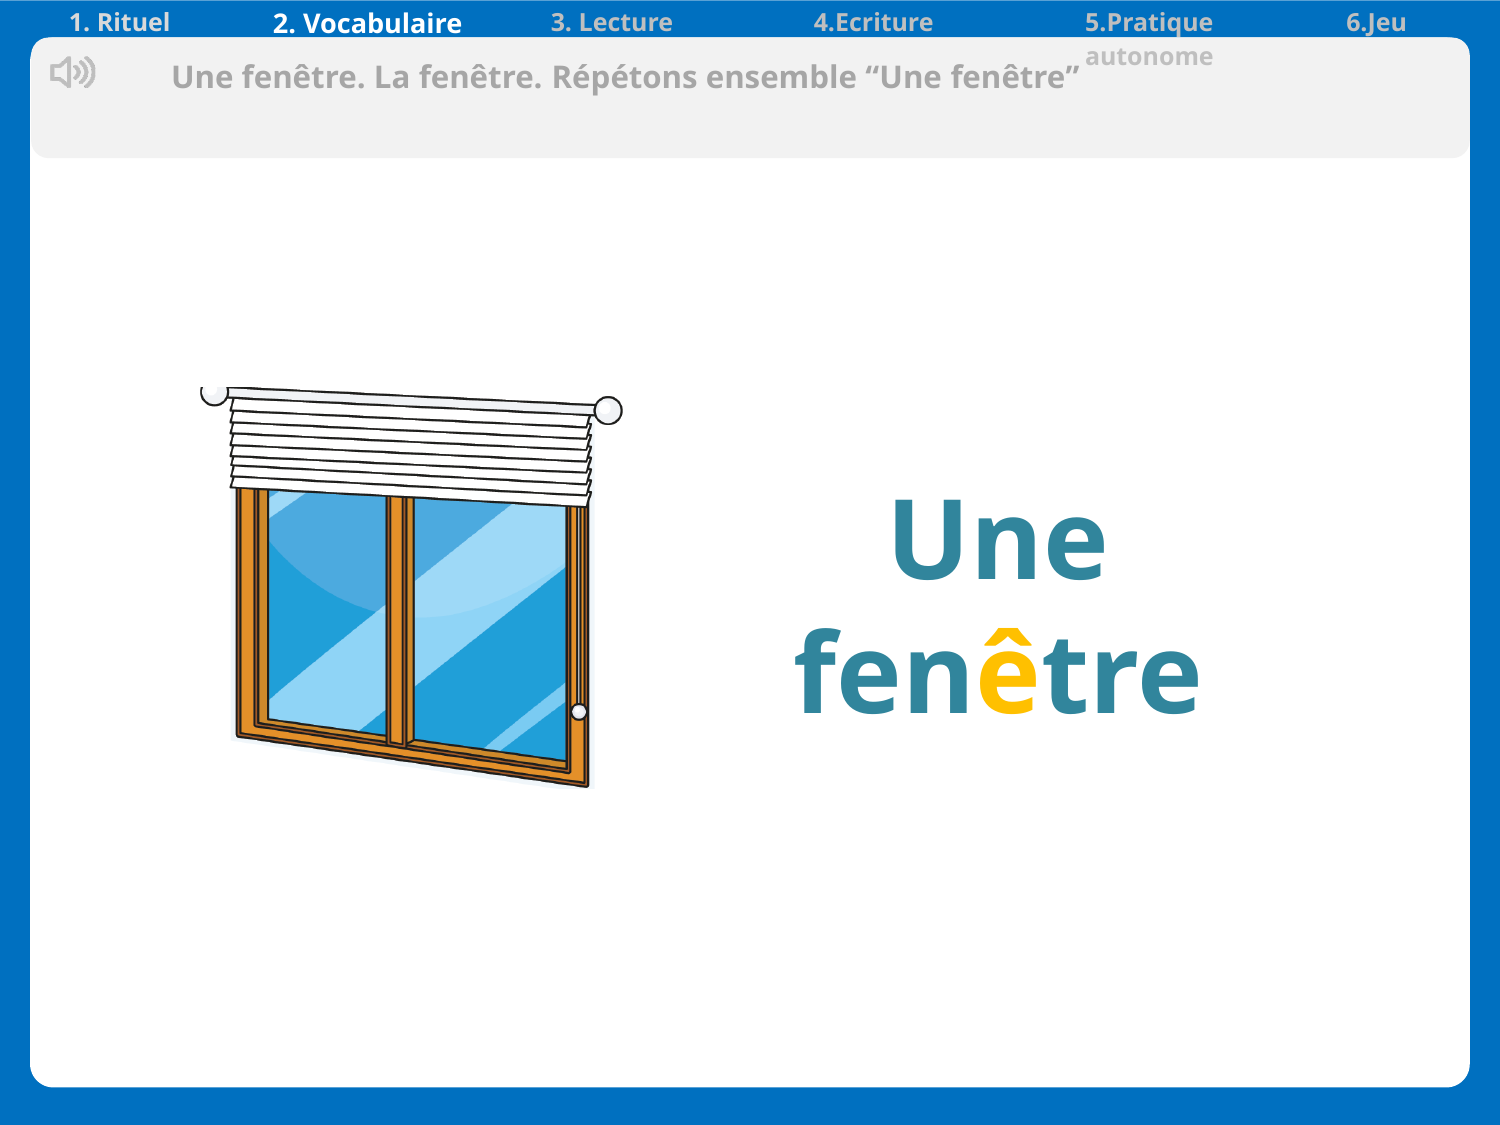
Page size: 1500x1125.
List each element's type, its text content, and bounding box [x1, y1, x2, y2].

table_header 1. Rituel [1, 0, 245, 72]
table_header 4.Ecriture [734, 0, 1013, 45]
table_header 6.Jeu [1286, 0, 1468, 72]
table_header 3. Lecture [490, 0, 734, 45]
text_box [29, 43, 1472, 161]
text_box Une fenêtre [685, 461, 1312, 743]
text_box [0, 0, 1500, 1125]
text_box [50, 72, 96, 88]
text_box [27, 72, 1472, 1090]
table_header 2. Vocabulaire [245, 0, 490, 45]
picture [182, 387, 657, 790]
table_header 5.Pratique autonome [1013, 0, 1286, 45]
text_box Une fenêtre. La fenêtre. Répétons ensemble “Une fenêtre” [156, 45, 1415, 103]
